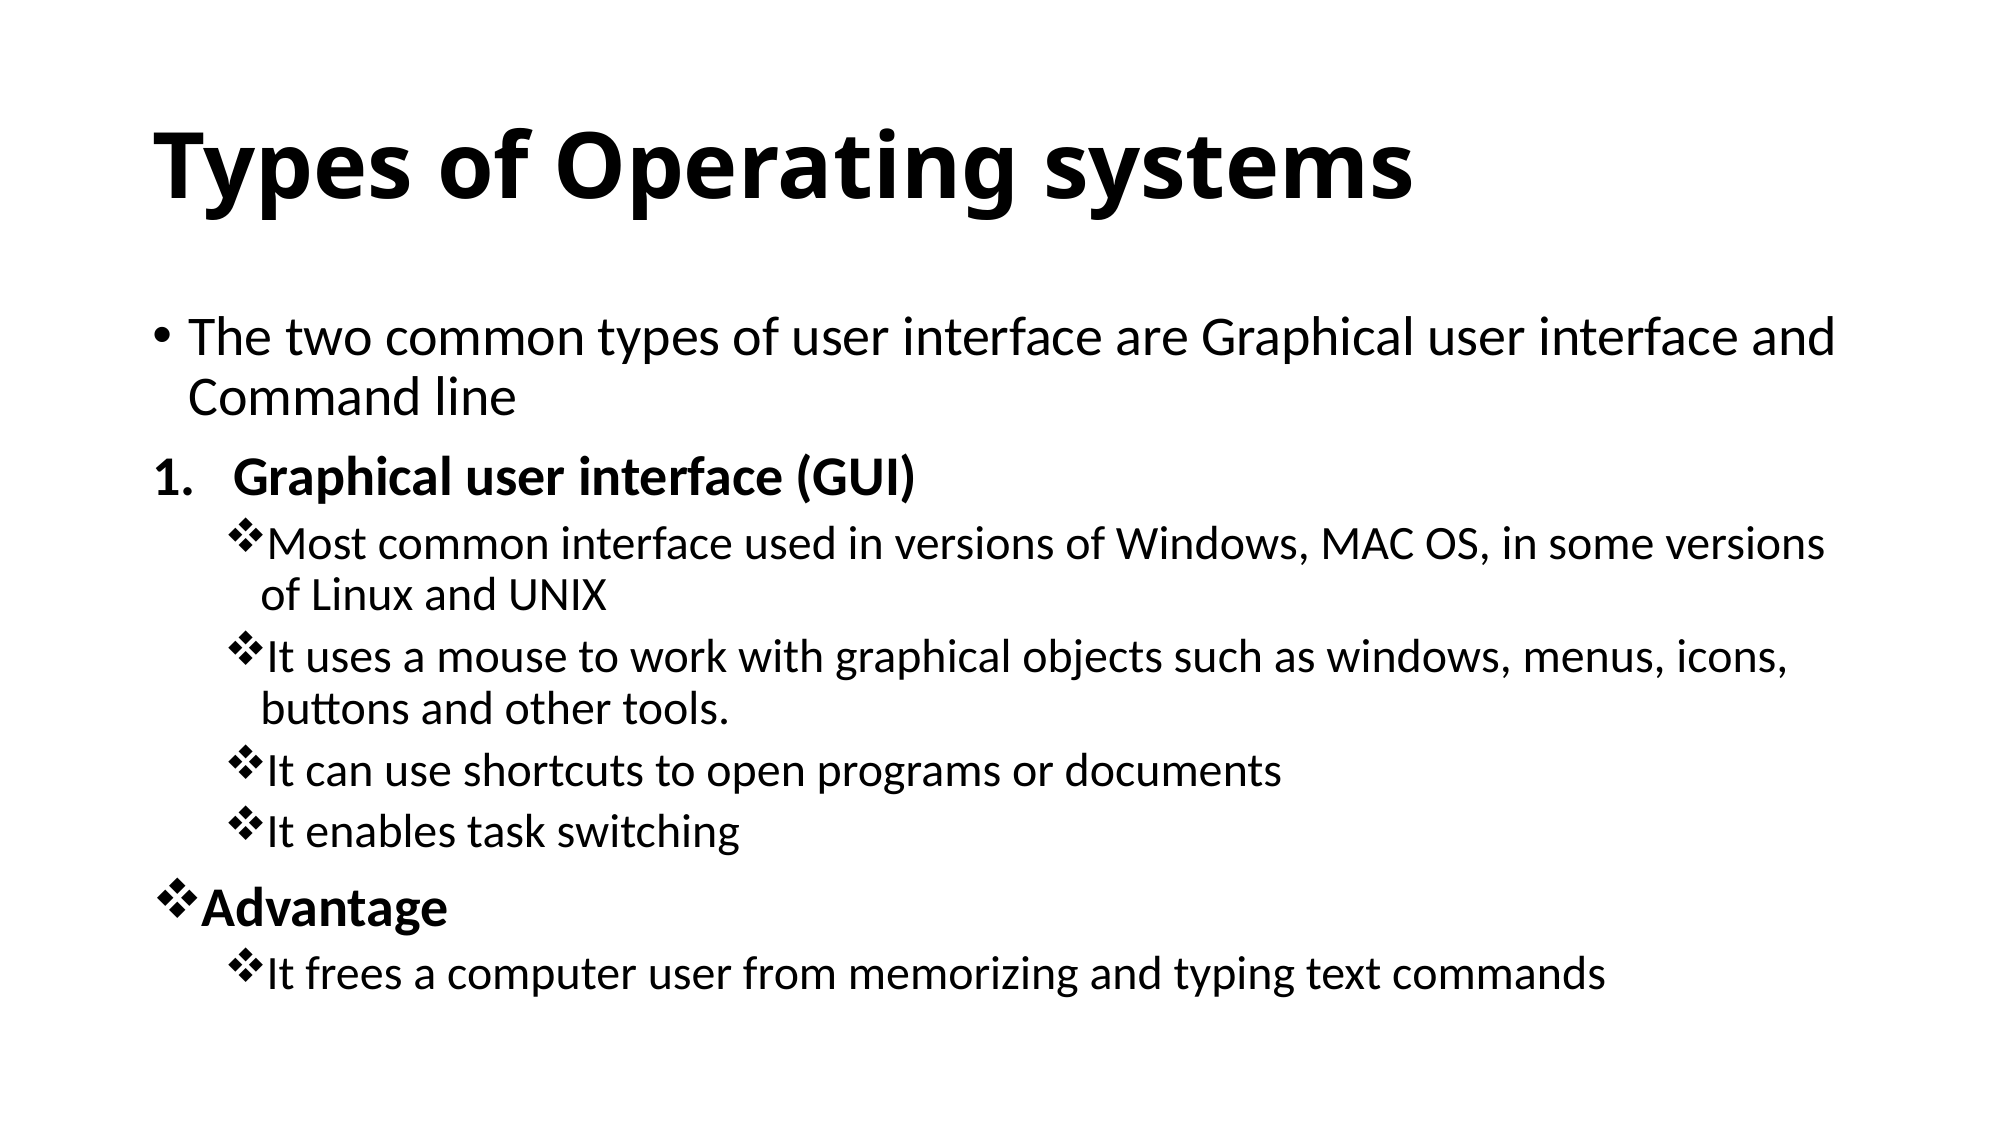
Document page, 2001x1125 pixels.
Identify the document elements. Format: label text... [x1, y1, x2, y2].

title Types of Operating systems [137, 59, 1863, 278]
list The two common types of user interface are Graphical user interface and Command line Graphical user interface (GUI) Most common interface used in versions of Windows, MAC OS, in some versions of Linux and UNIX It uses a mouse to work with graphical objects such as windows, menus, icons, buttons and other tools. It can use shortcuts to open programs or documents It enables task switching Advantage It frees a computer user from memorizing and typing text commands [137, 299, 1863, 1014]
